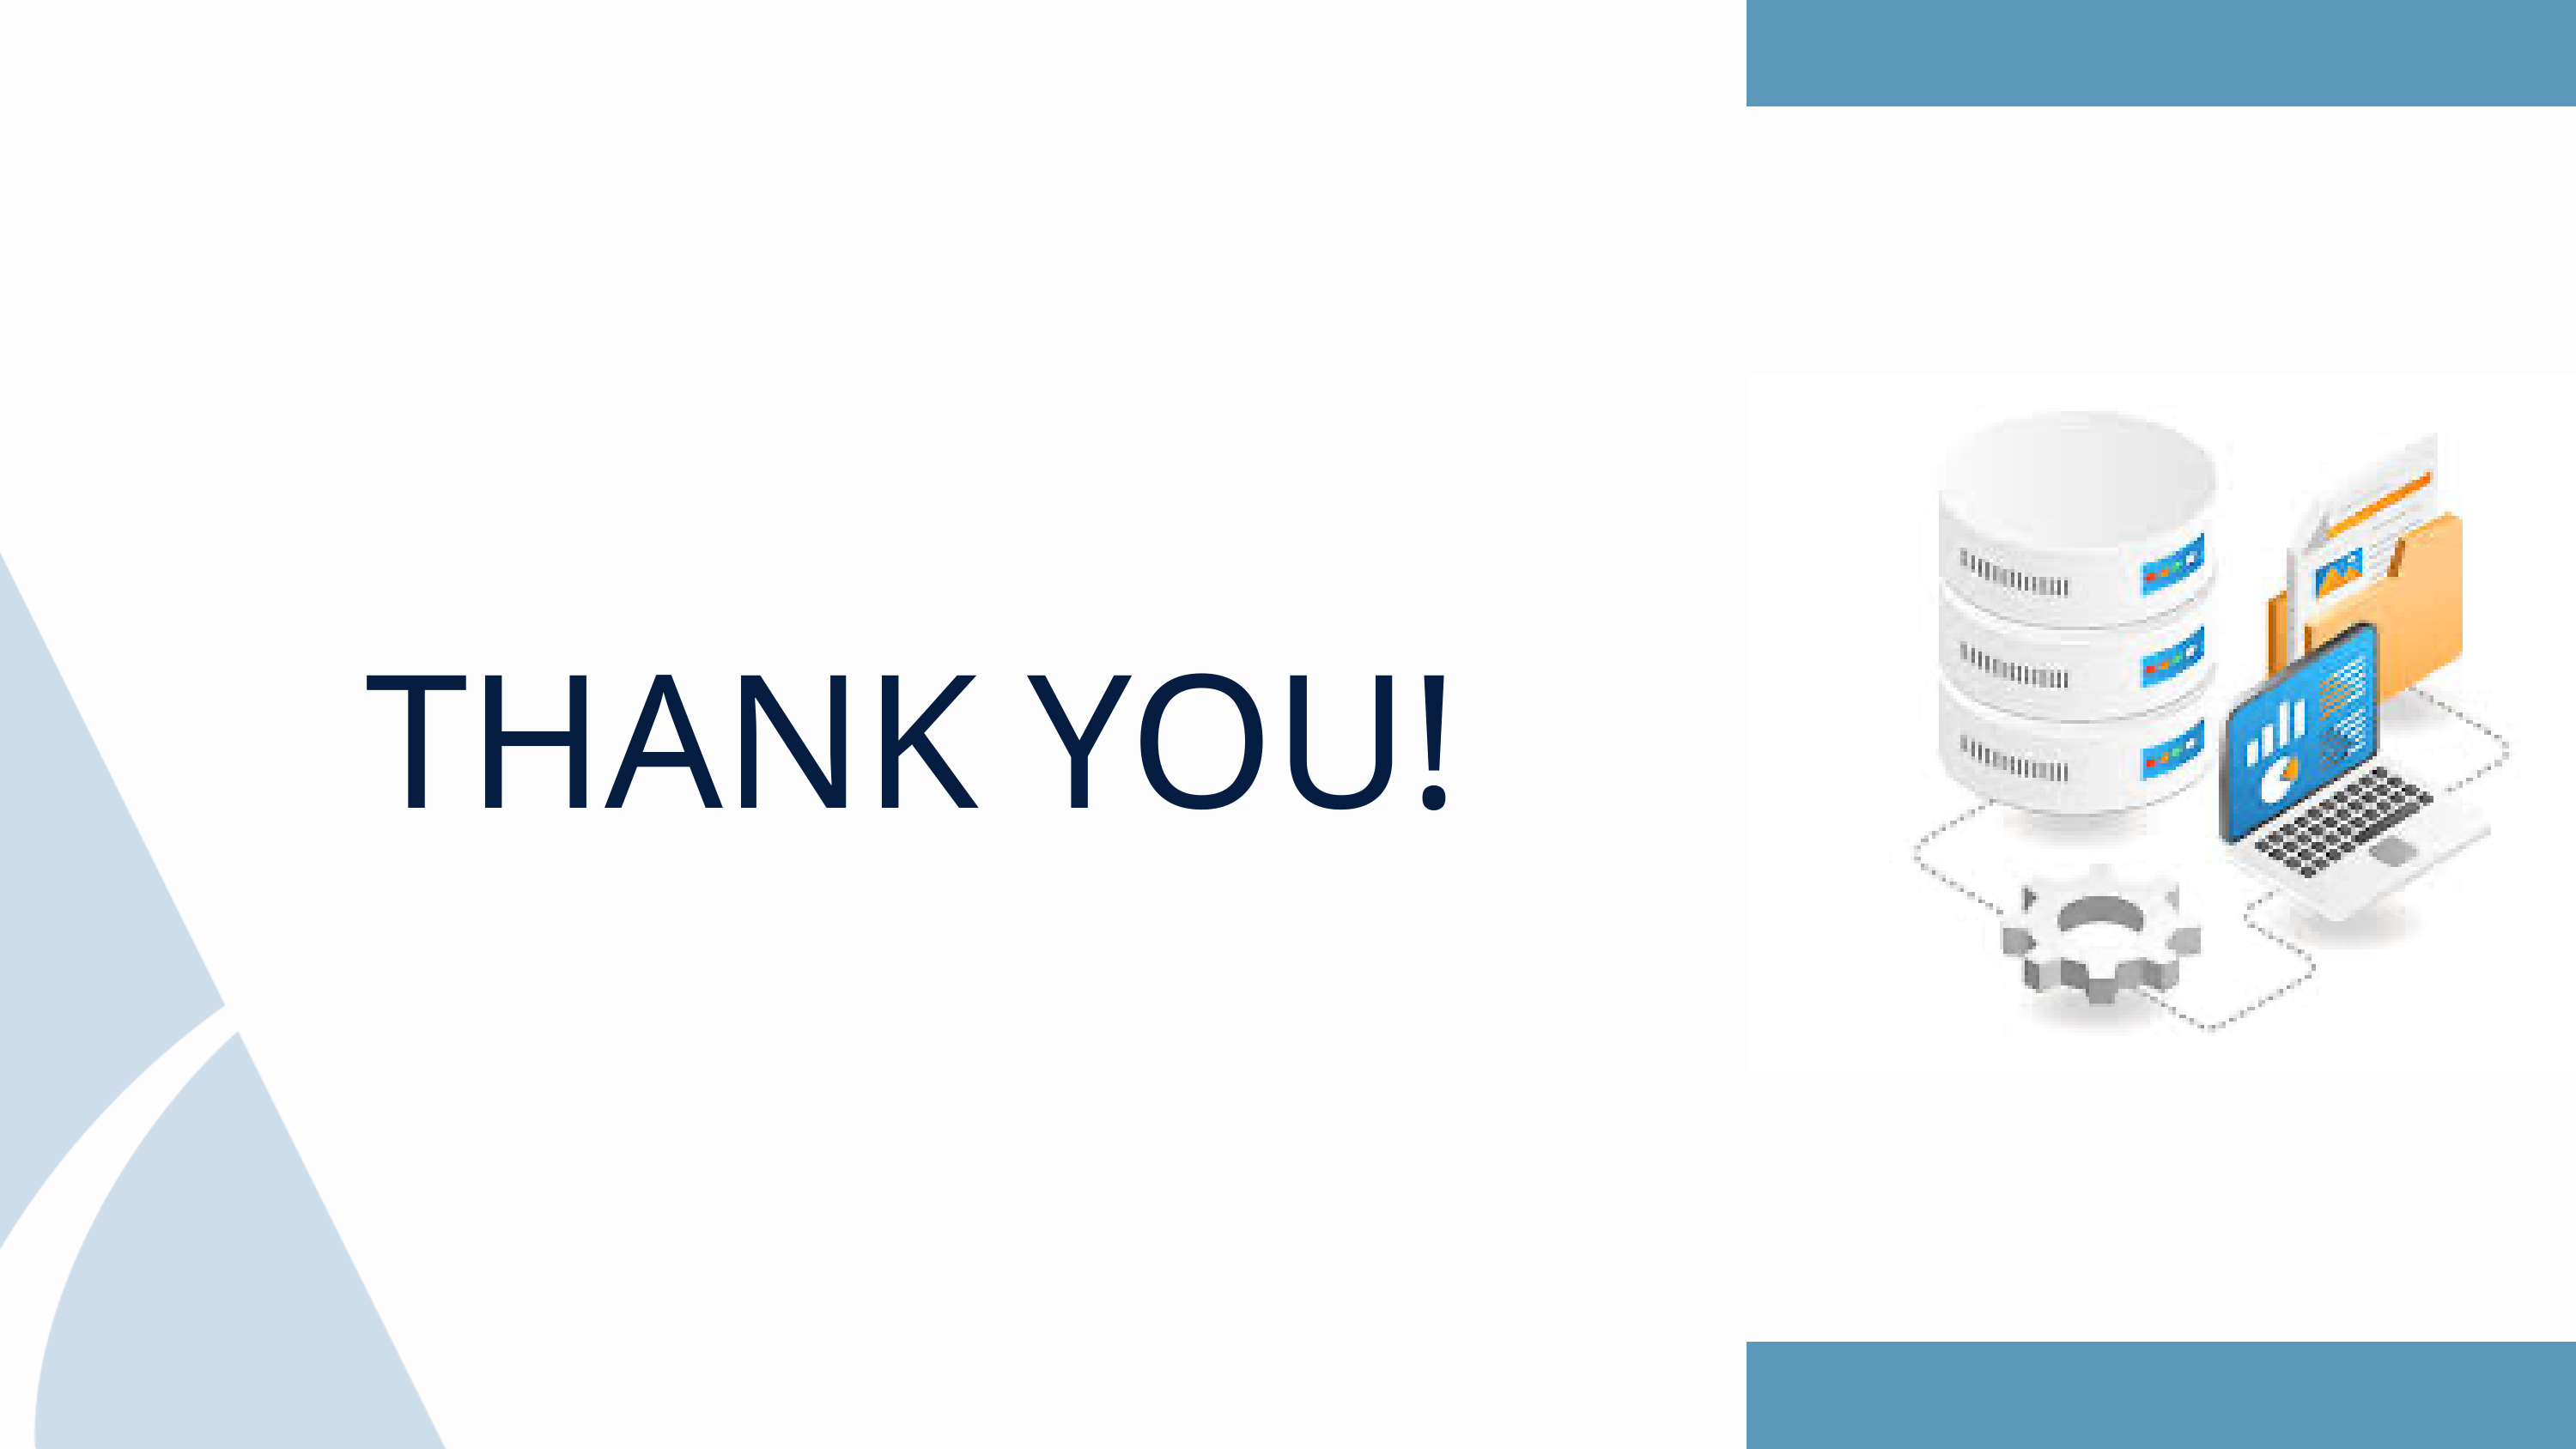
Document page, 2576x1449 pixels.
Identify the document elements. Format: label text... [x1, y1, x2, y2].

text_box [0, 508, 629, 1449]
text_box [1746, 376, 2576, 1072]
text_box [1746, 1342, 2576, 1449]
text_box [1746, 0, 2576, 107]
text_box THANK YOU! [629, 585, 1607, 846]
